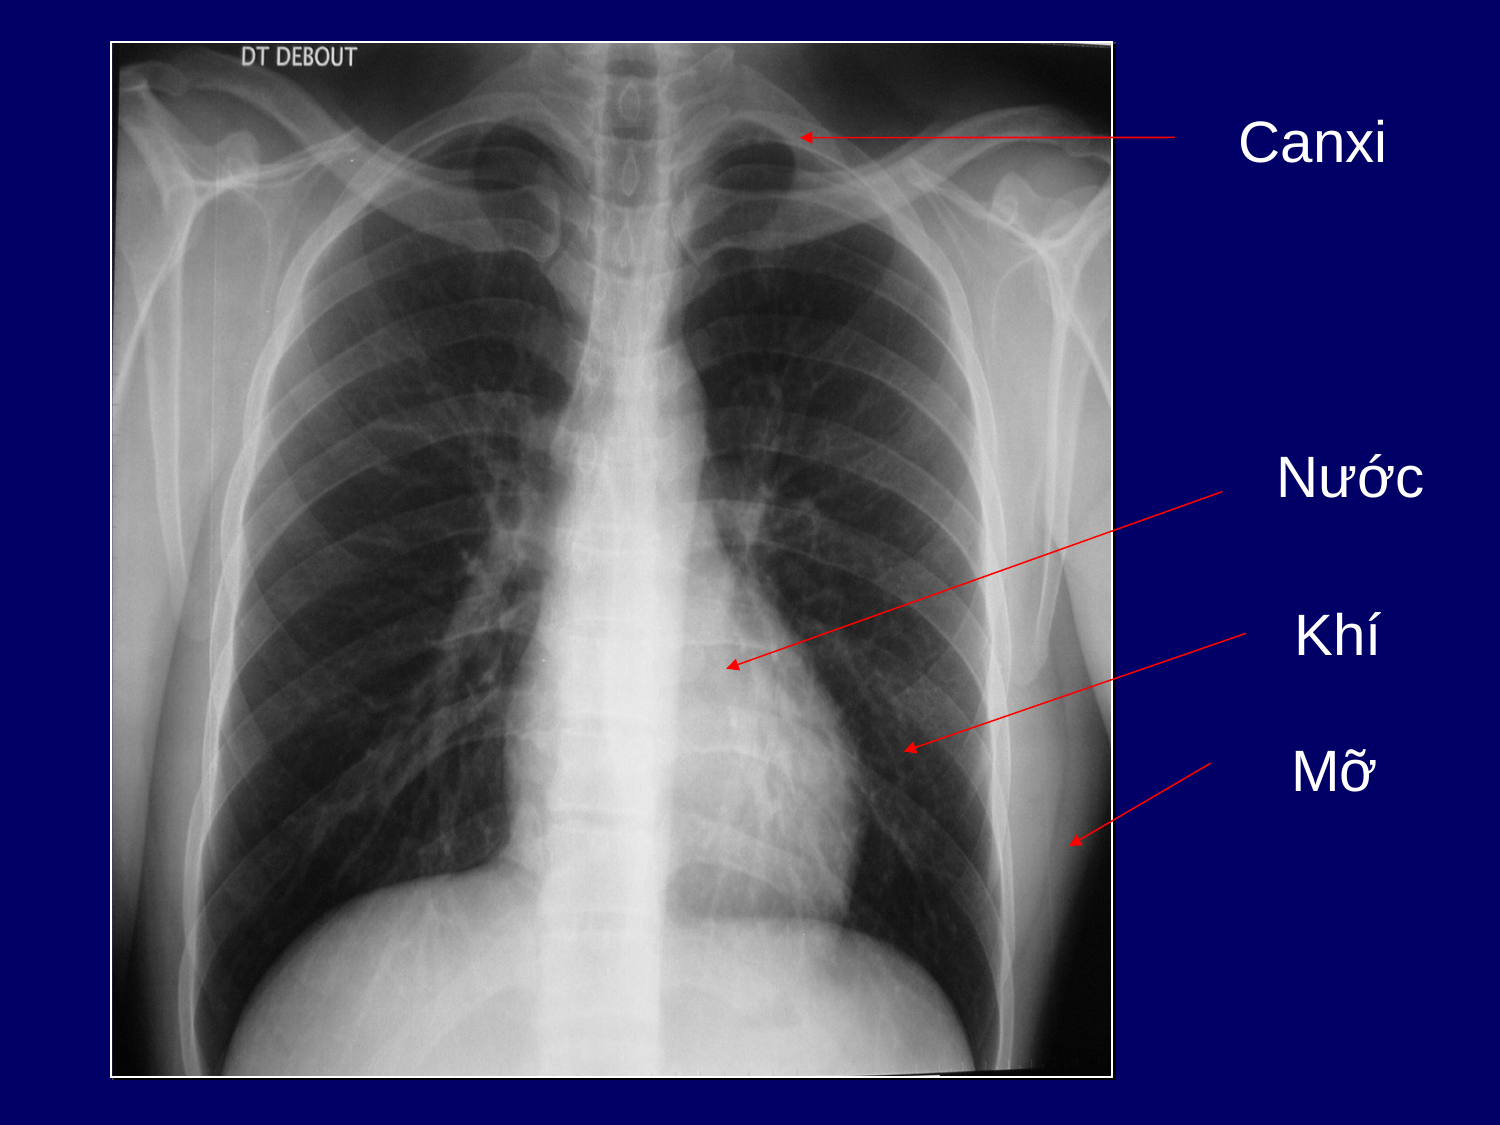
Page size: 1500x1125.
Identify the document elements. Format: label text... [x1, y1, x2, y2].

text_box Nước [1226, 437, 1475, 510]
text_box Khí [1214, 596, 1463, 669]
text_box Canxi [1189, 102, 1438, 175]
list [111, 42, 1112, 1076]
text_box Mỡ [1210, 732, 1459, 805]
